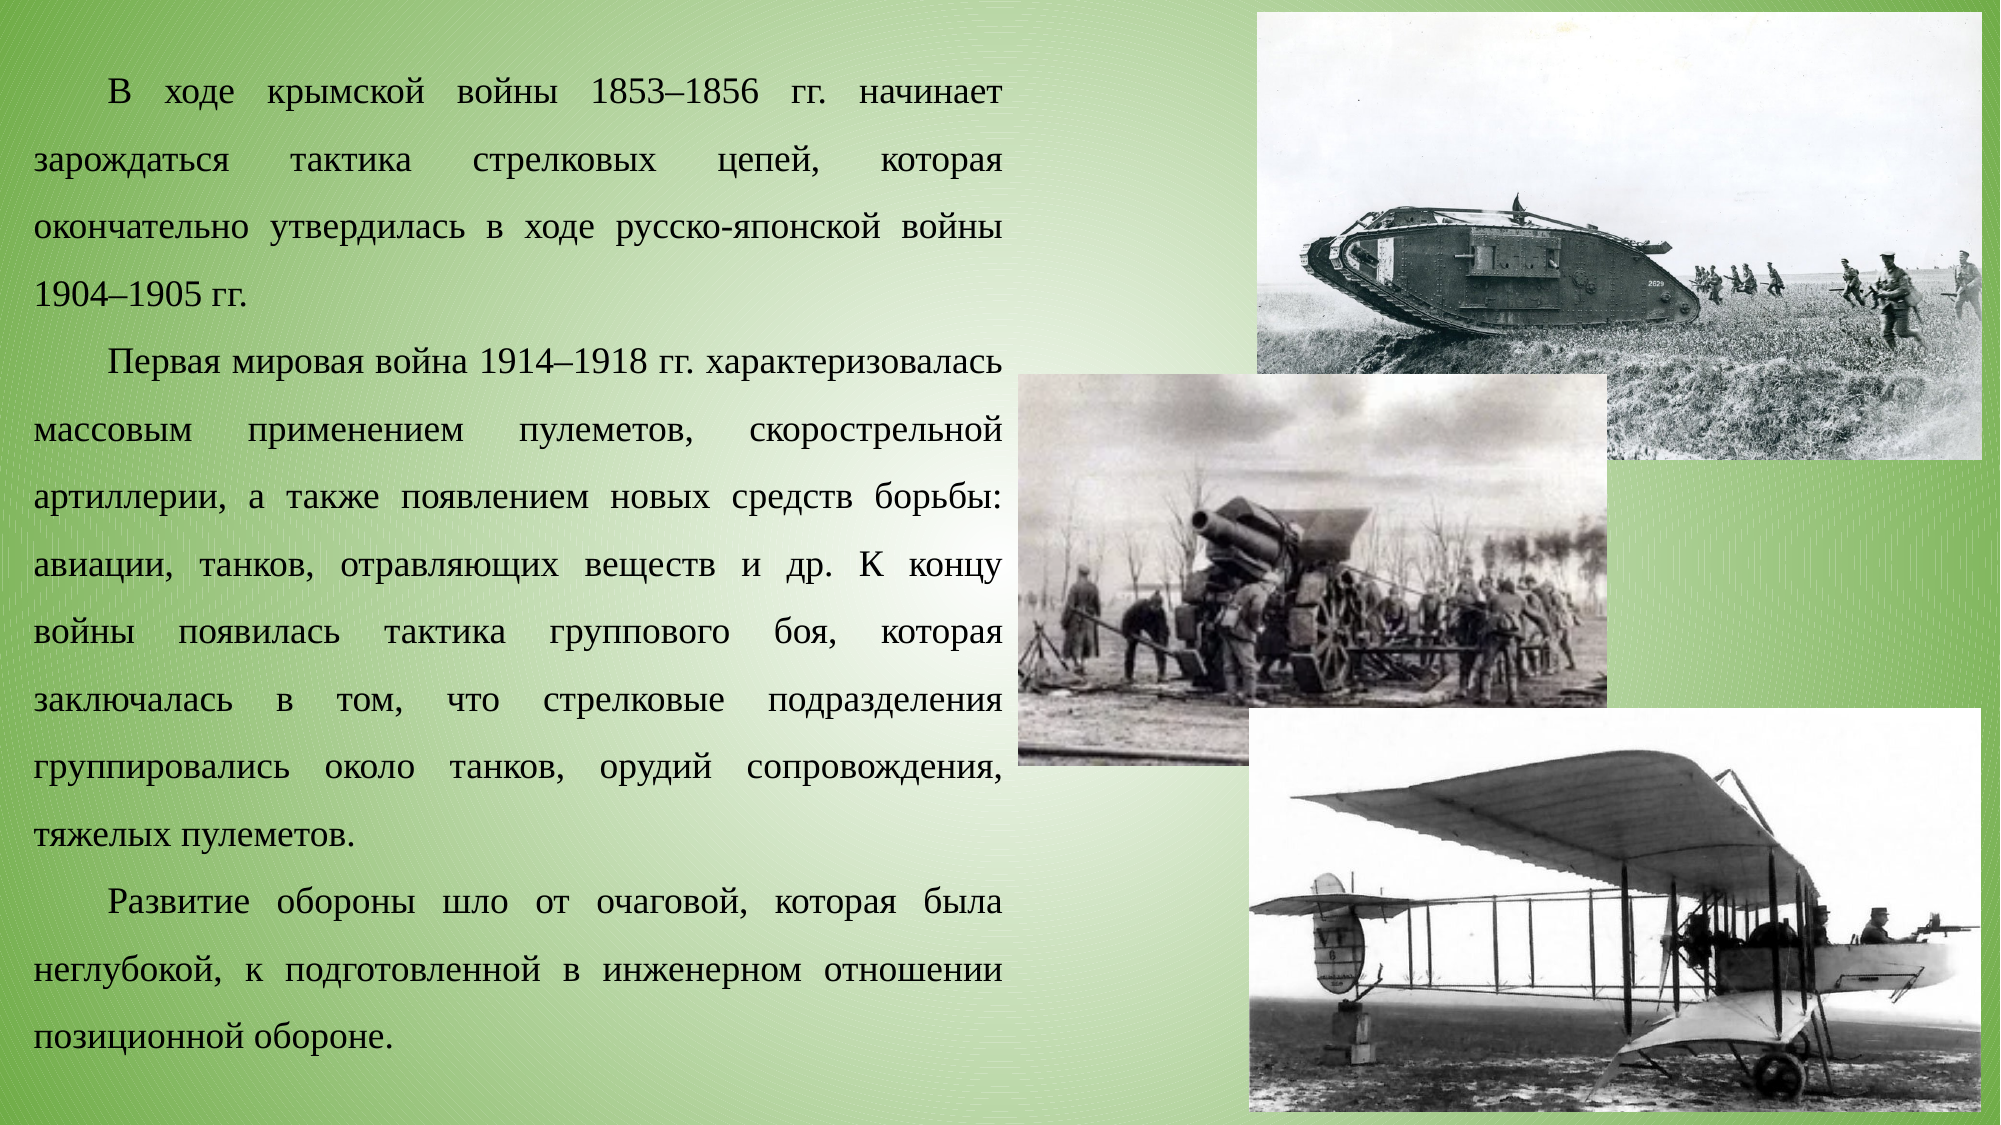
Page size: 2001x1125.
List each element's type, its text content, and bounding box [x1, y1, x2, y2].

picture [1018, 12, 1982, 1112]
text_box В ходе крымской войны 1853–1856 гг. начинает зарождаться тактика стрелковых цепей, которая окончательно утвердилась в ходе русско-японской войны 1904–1905 гг. Первая мировая война 1914–1918 гг. характеризовалась массовым применением пулеметов, скорострельной артиллерии, а также появлением новых средств борьбы: авиации, танков, отравляющих веществ и др. К концу войны появилась тактика группового боя, которая заключалась в том, что стрелковые подразделения группировались около танков, орудий сопровождения, тяжелых пулеметов. Развитие обороны шло от очаговой, которая была неглубокой, к подготовленной в инженерном отношении позиционной обороне. [18, 36, 1019, 1064]
